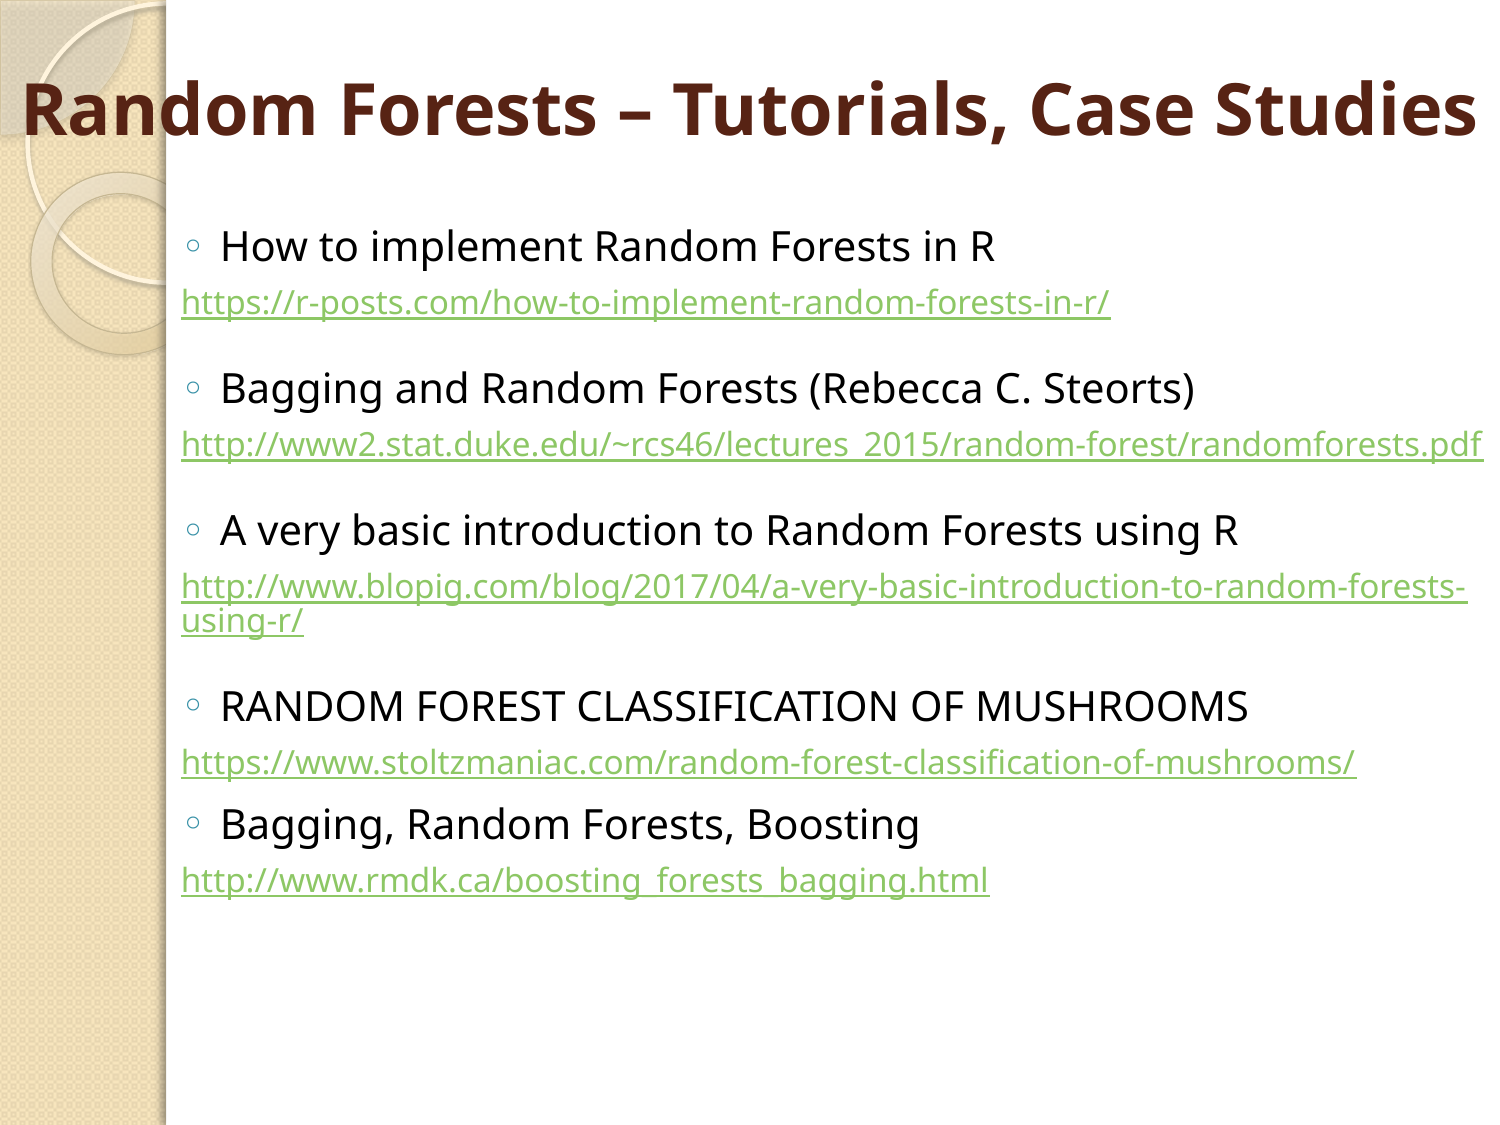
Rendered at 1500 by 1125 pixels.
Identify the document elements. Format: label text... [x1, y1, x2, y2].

title Random Forests – Tutorials, Case Studies [0, 12, 1499, 200]
text_box How to implement Random Forests in R https://r-posts.com/how-to-implement-random-forests-in-r/ Bagging and Random Forests (Rebecca C. Steorts) http://www2.stat.duke.edu/~rcs46/lectures_2015/random-forest/randomforests.pdf A very basic introduction to Random Forests using R http://www.blopig.com/blog/2017/04/a-very-basic-introduction-to-random-forests-using-r/ RANDOM FOREST CLASSIFICATION OF MUSHROOMS https://www.stoltzmaniac.com/random-forest-classification-of-mushrooms/ Bagging, Random Forests, Boosting http://www.rmdk.ca/boosting_forests_bagging.html [99, 212, 1499, 1100]
